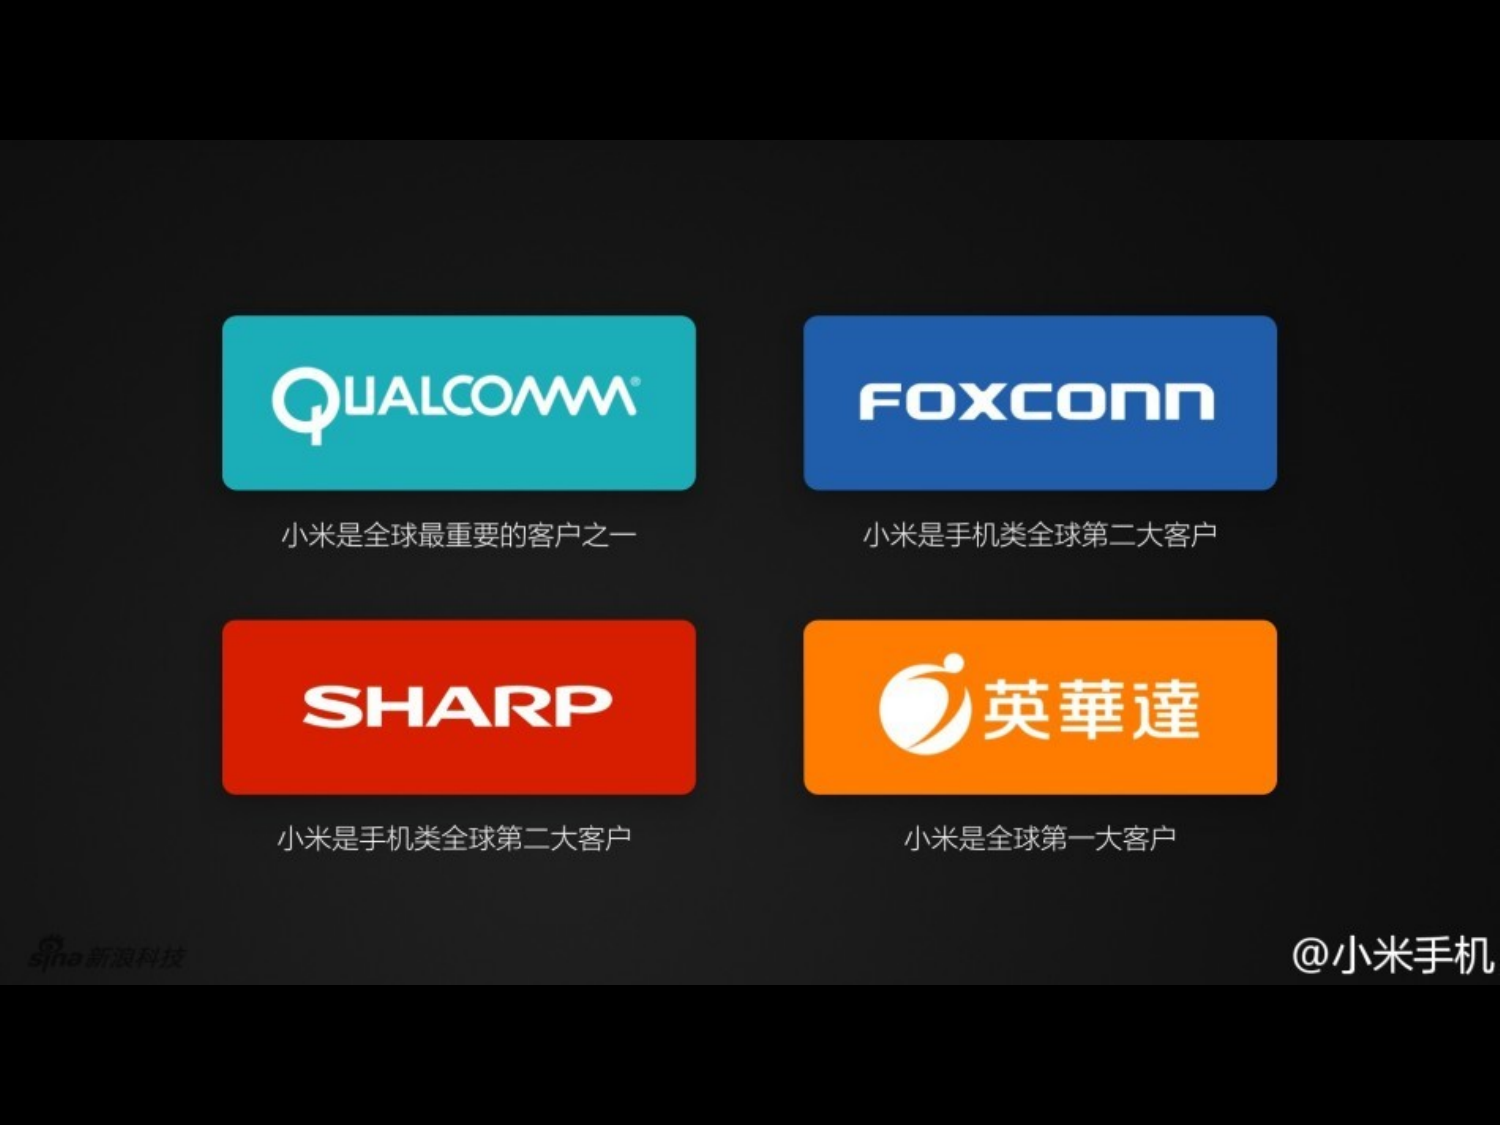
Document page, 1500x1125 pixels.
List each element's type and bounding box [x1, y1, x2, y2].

picture [0, 140, 1500, 985]
